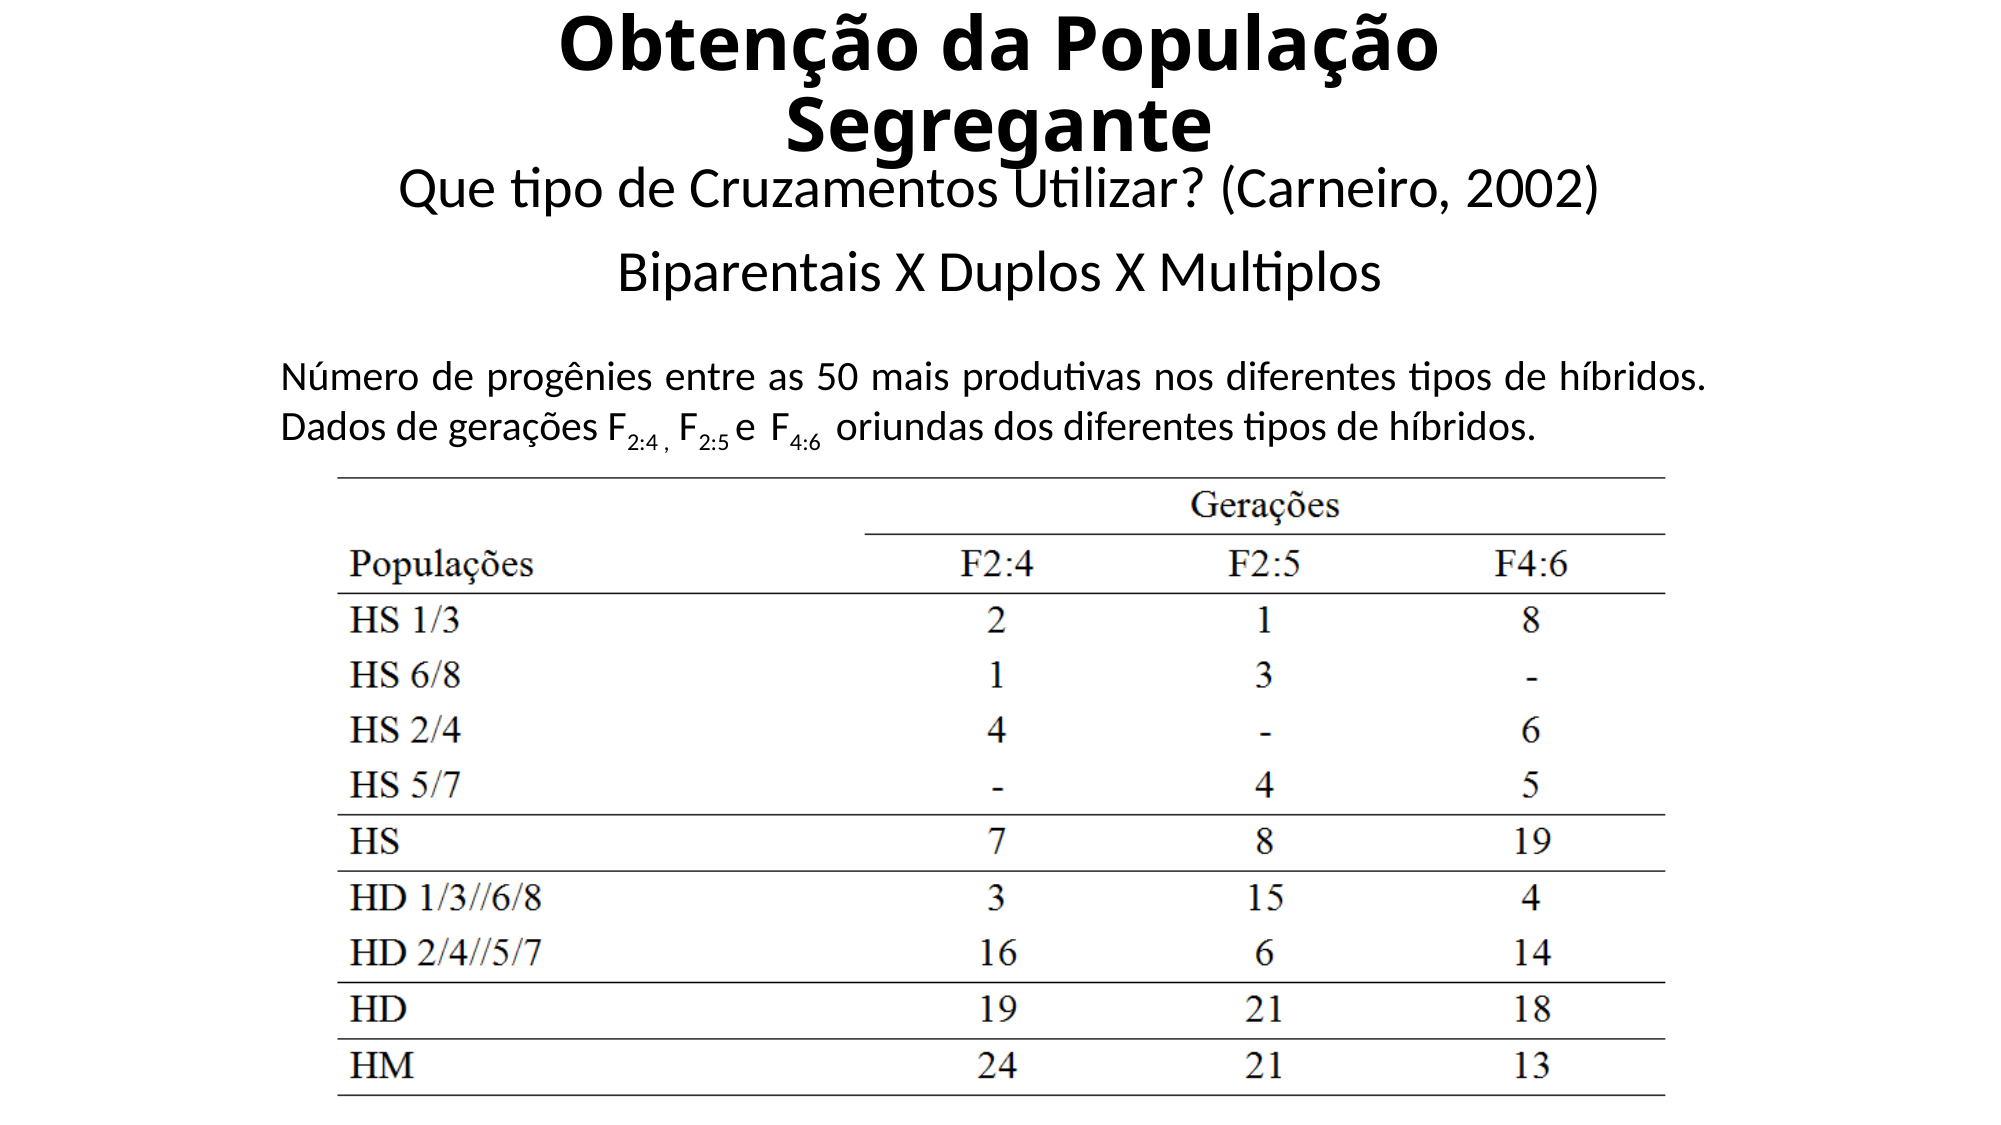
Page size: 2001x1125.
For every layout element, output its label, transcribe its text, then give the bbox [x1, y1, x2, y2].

list Que tipo de Cruzamentos Utilizar? (Carneiro, 2002) Biparentais X Duplos X Multiplos [353, 149, 1647, 341]
picture [328, 465, 1671, 1103]
title Obtenção da População Segregante [353, 0, 1647, 149]
text_box Número de progênies entre as 50 mais produtivas nos diferentes tipos de híbridos. Dados de gerações F2:4 , F2:5 e F4:6 oriundas dos diferentes tipos de híbridos. [265, 341, 1723, 463]
